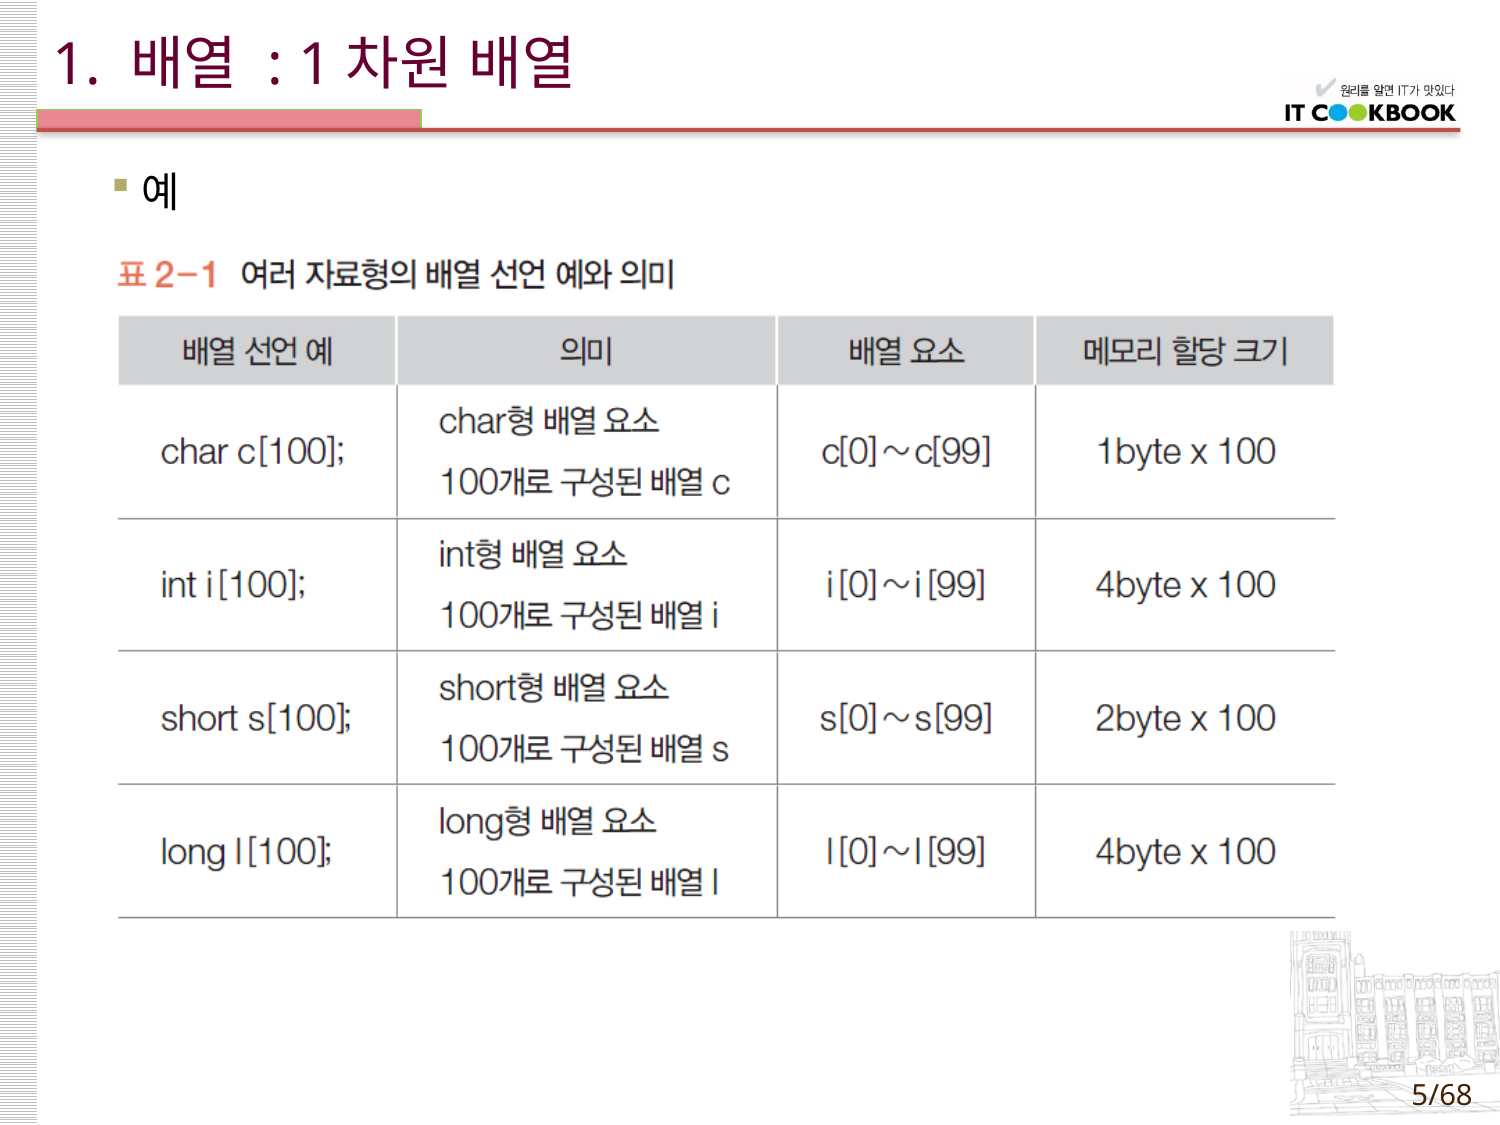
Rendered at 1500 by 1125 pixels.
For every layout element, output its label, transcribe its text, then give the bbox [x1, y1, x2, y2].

title 1. 배열 : 1차원 배열 [37, 13, 1278, 109]
list 예 [37, 152, 1463, 1091]
picture [1459, 1095, 1468, 1103]
picture [1461, 1086, 1467, 1093]
picture [1290, 874, 1500, 1125]
picture [111, 243, 1353, 931]
picture [1281, 75, 1459, 123]
picture [1443, 1094, 1452, 1103]
